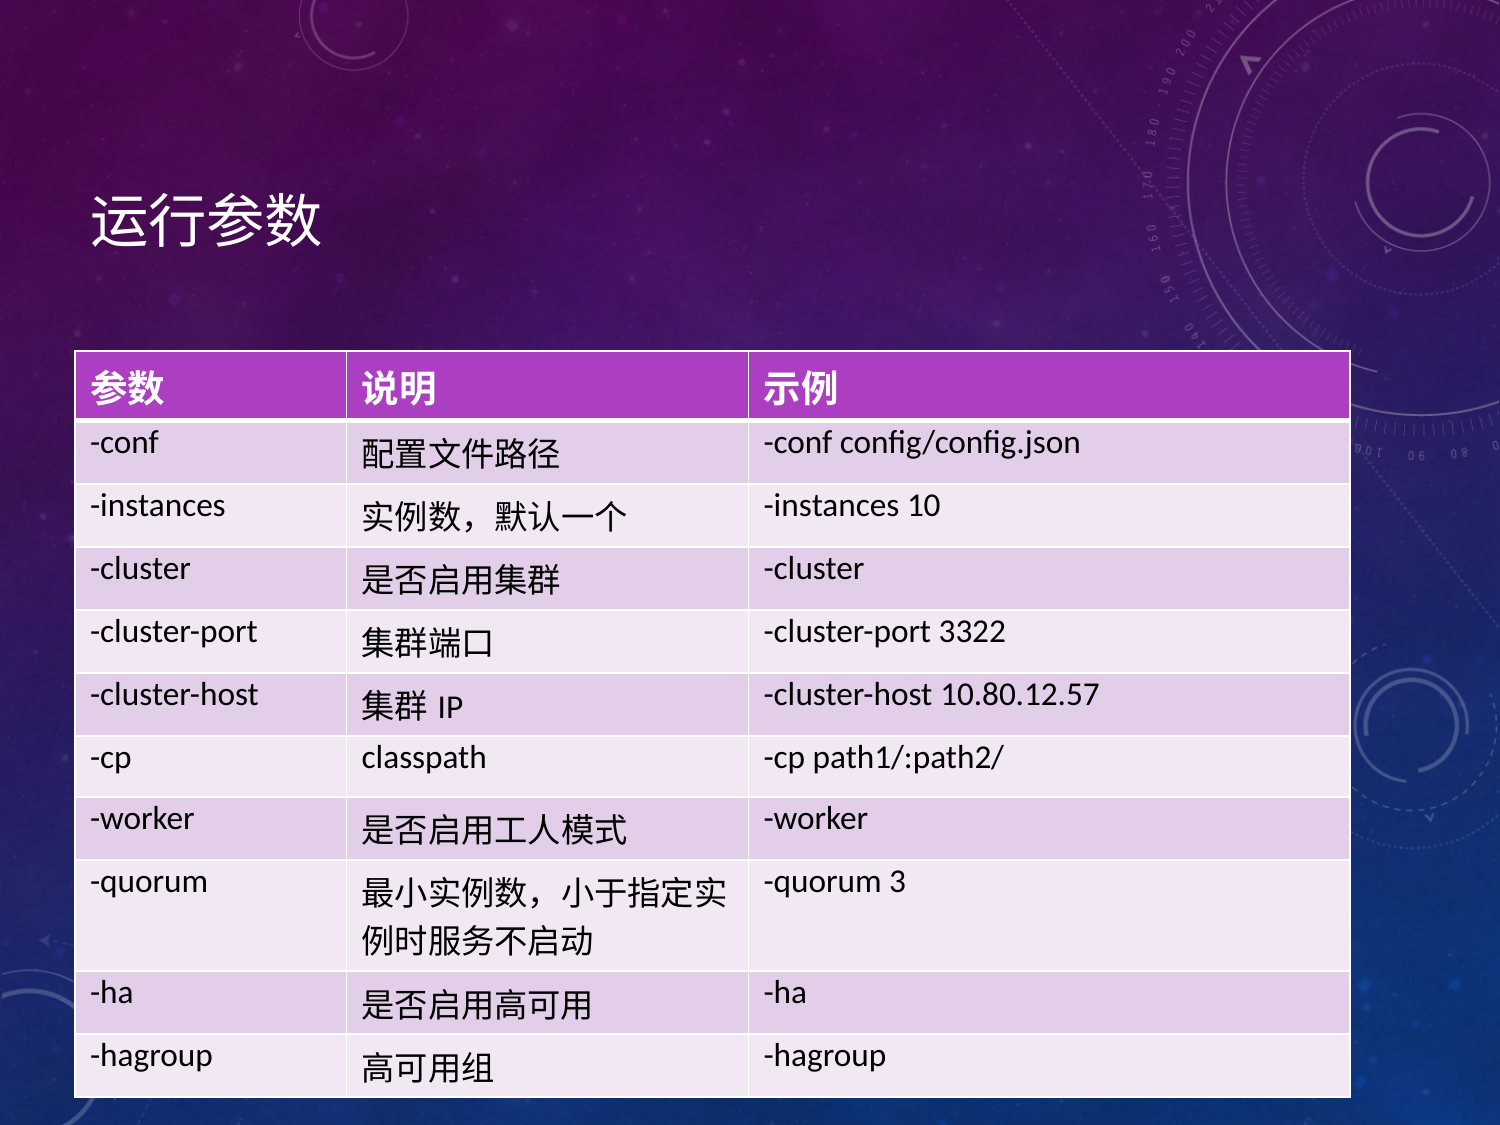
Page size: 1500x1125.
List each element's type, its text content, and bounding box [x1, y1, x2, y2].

table_cell -cluster-host [76, 674, 346, 735]
table_cell -worker [76, 798, 346, 859]
table_cell -cluster-port [76, 611, 346, 672]
table_cell -conf config/config.json [749, 423, 1349, 483]
table_cell 最小实例数，小于指定实例时服务不启动 [347, 861, 748, 970]
table_cell 是否启用高可用 [347, 972, 748, 1033]
table_cell 高可用组 [347, 1035, 748, 1096]
table_cell -cp path1/:path2/ [749, 737, 1349, 796]
table_cell -instances [76, 485, 346, 546]
table_cell -cluster-port 3322 [749, 611, 1349, 672]
table_cell classpath [347, 737, 748, 796]
table_header 说明 [347, 352, 748, 418]
table_cell -cluster [76, 548, 346, 609]
table_cell -quorum 3 [749, 861, 1349, 970]
table_cell -quorum [76, 861, 346, 970]
table_cell 是否启用集群 [347, 548, 748, 609]
table_cell 集群端口 [347, 611, 748, 672]
title 运行参数 [75, 99, 1350, 339]
table_cell 集群IP [347, 674, 748, 735]
table_cell -cluster [749, 548, 1349, 609]
picture [0, 0, 1500, 1125]
table_cell -ha [76, 972, 346, 1033]
table_cell 是否启用工人模式 [347, 798, 748, 859]
table_cell -worker [749, 798, 1349, 859]
table_cell -conf [76, 423, 346, 483]
table_cell 配置文件路径 [347, 423, 748, 483]
table_cell 实例数，默认一个 [347, 485, 748, 546]
table_header 示例 [749, 352, 1349, 418]
table_cell -ha [749, 972, 1349, 1033]
table_cell -cluster-host 10.80.12.57 [749, 674, 1349, 735]
table_header 参数 [76, 352, 346, 418]
table_cell -instances 10 [749, 485, 1349, 546]
table_cell -hagroup [749, 1035, 1349, 1096]
table_cell -cp [76, 737, 346, 796]
table_cell -hagroup [76, 1035, 346, 1096]
